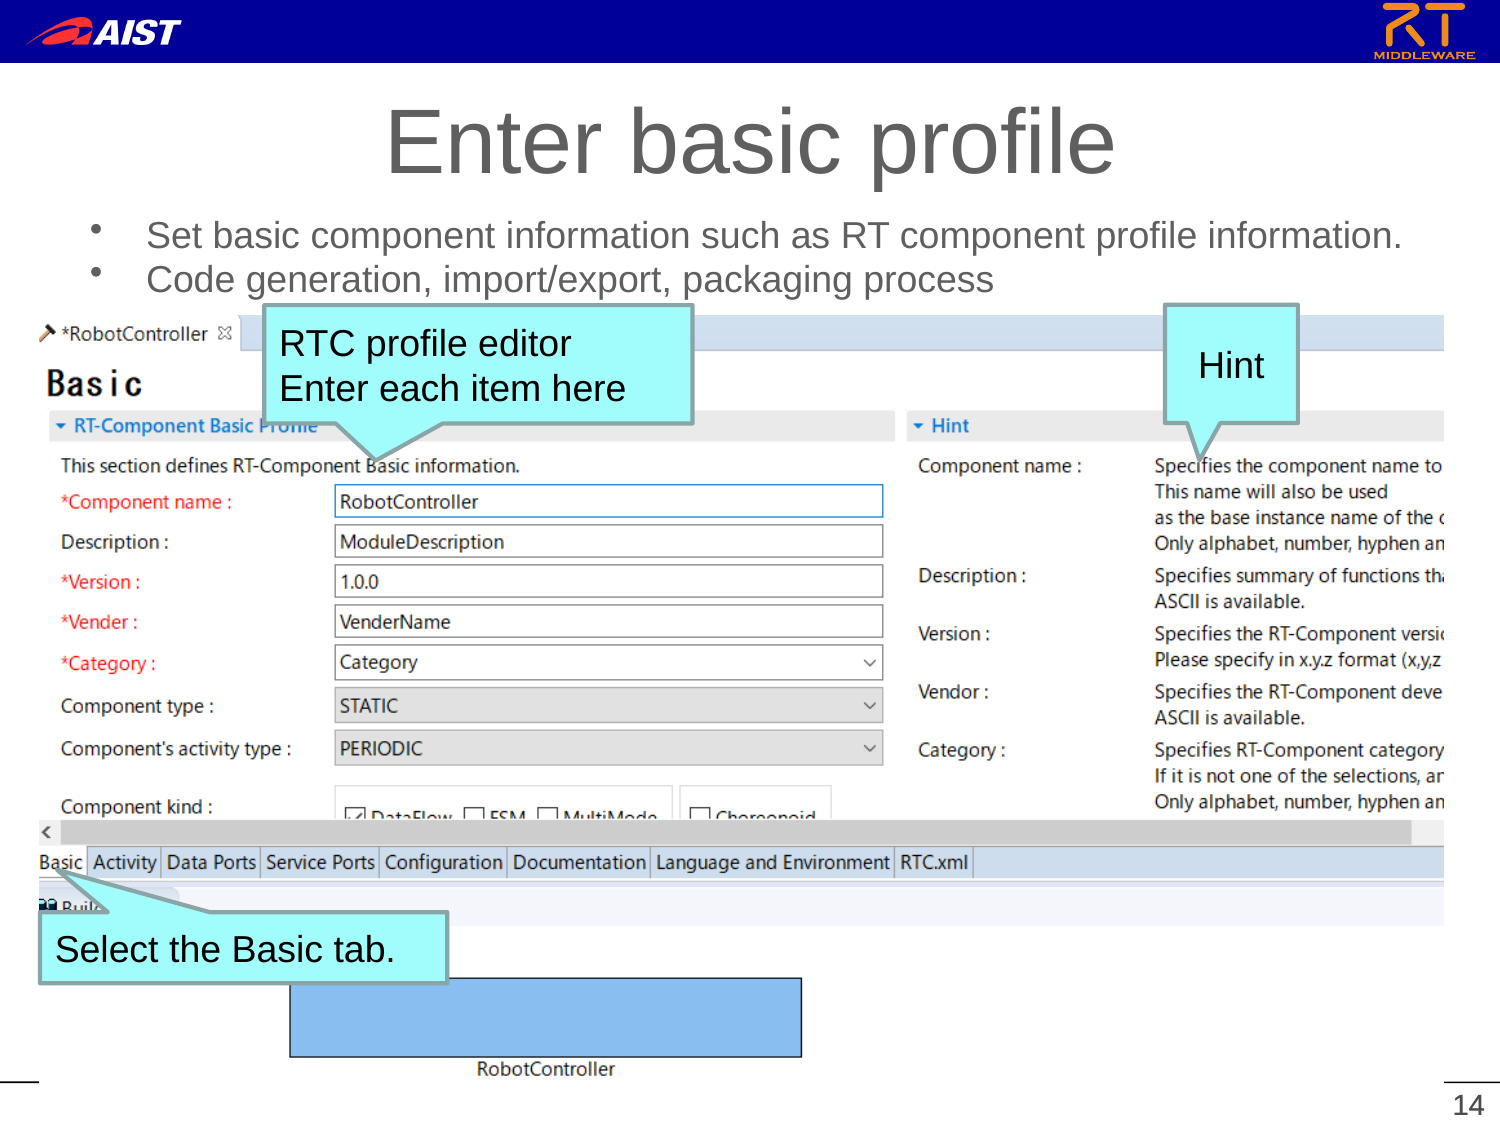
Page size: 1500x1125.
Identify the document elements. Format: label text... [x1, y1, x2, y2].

text_box Hint [1162, 302, 1300, 314]
text_box 14 [1449, 1078, 1500, 1125]
picture [0, 0, 1500, 63]
picture [39, 315, 1445, 1125]
title Enter basic profile [29, 66, 1474, 208]
text_box RTC profile editor Enter each item here [262, 303, 695, 314]
text_box Set basic component information such as RT component profile information. Code generation, import/export, packaging process [74, 212, 1422, 314]
